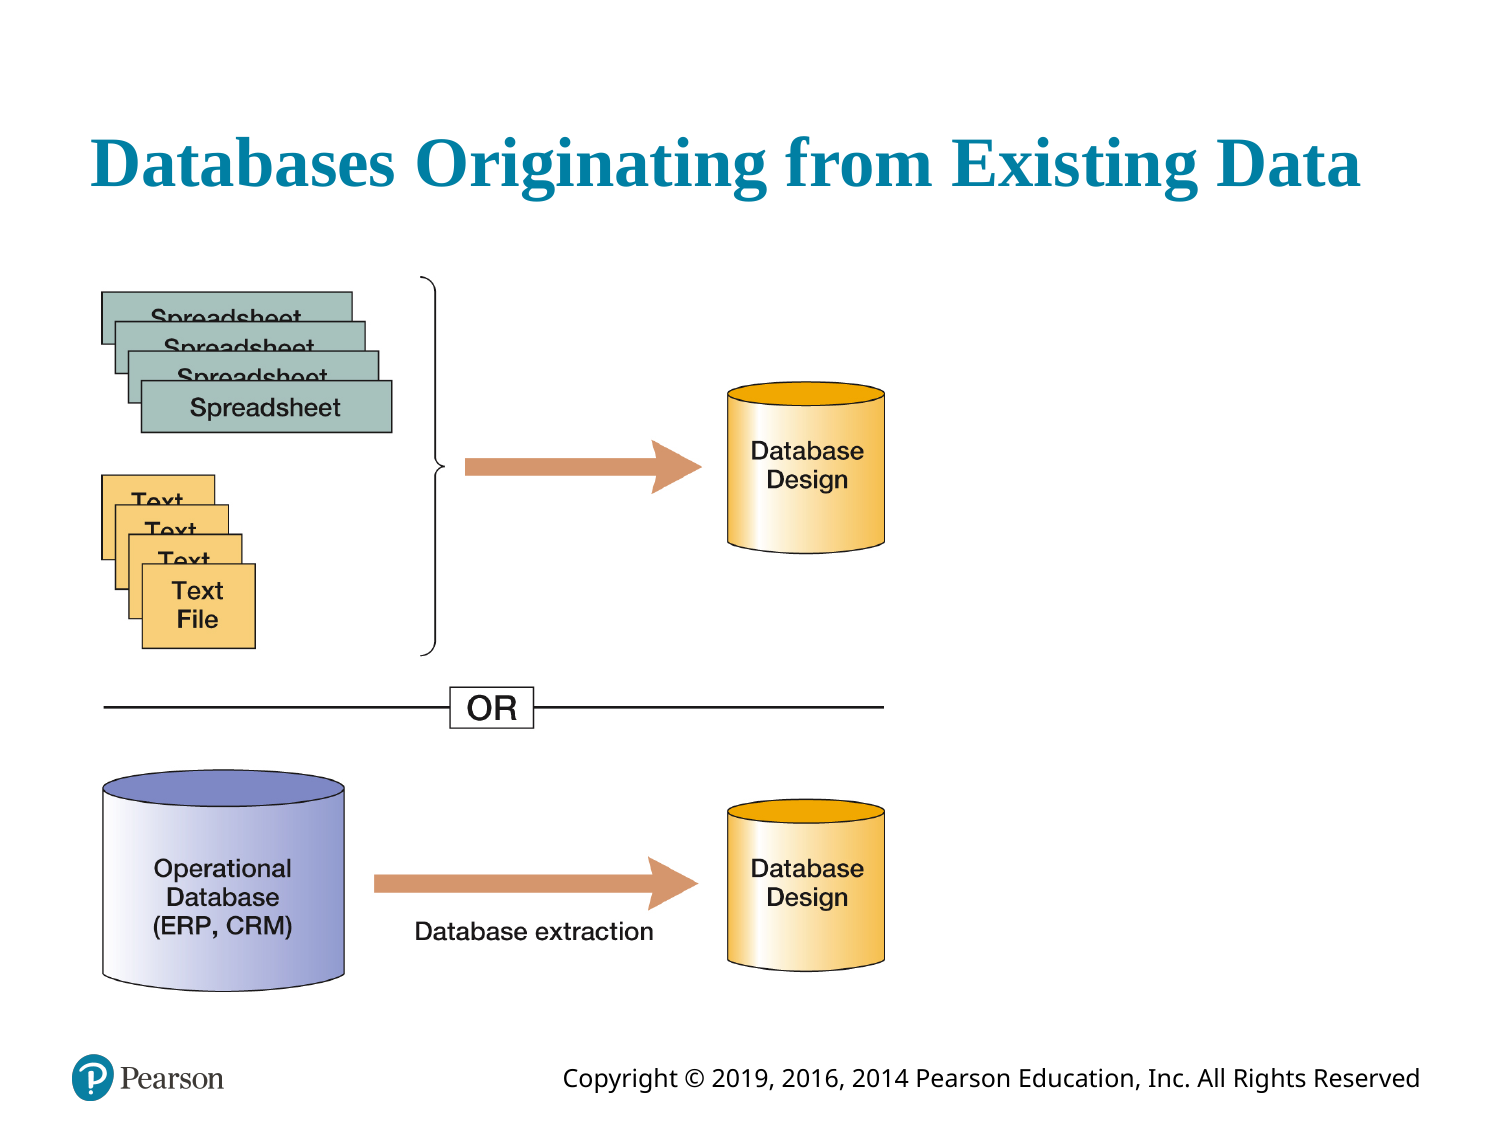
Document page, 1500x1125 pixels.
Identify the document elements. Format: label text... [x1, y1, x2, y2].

picture [101, 275, 886, 992]
picture [72, 1054, 88, 1070]
title Databases Originating from Existing Data [75, 35, 1425, 216]
picture [98, 1054, 224, 1101]
picture [80, 1063, 106, 1088]
picture [72, 1087, 83, 1101]
